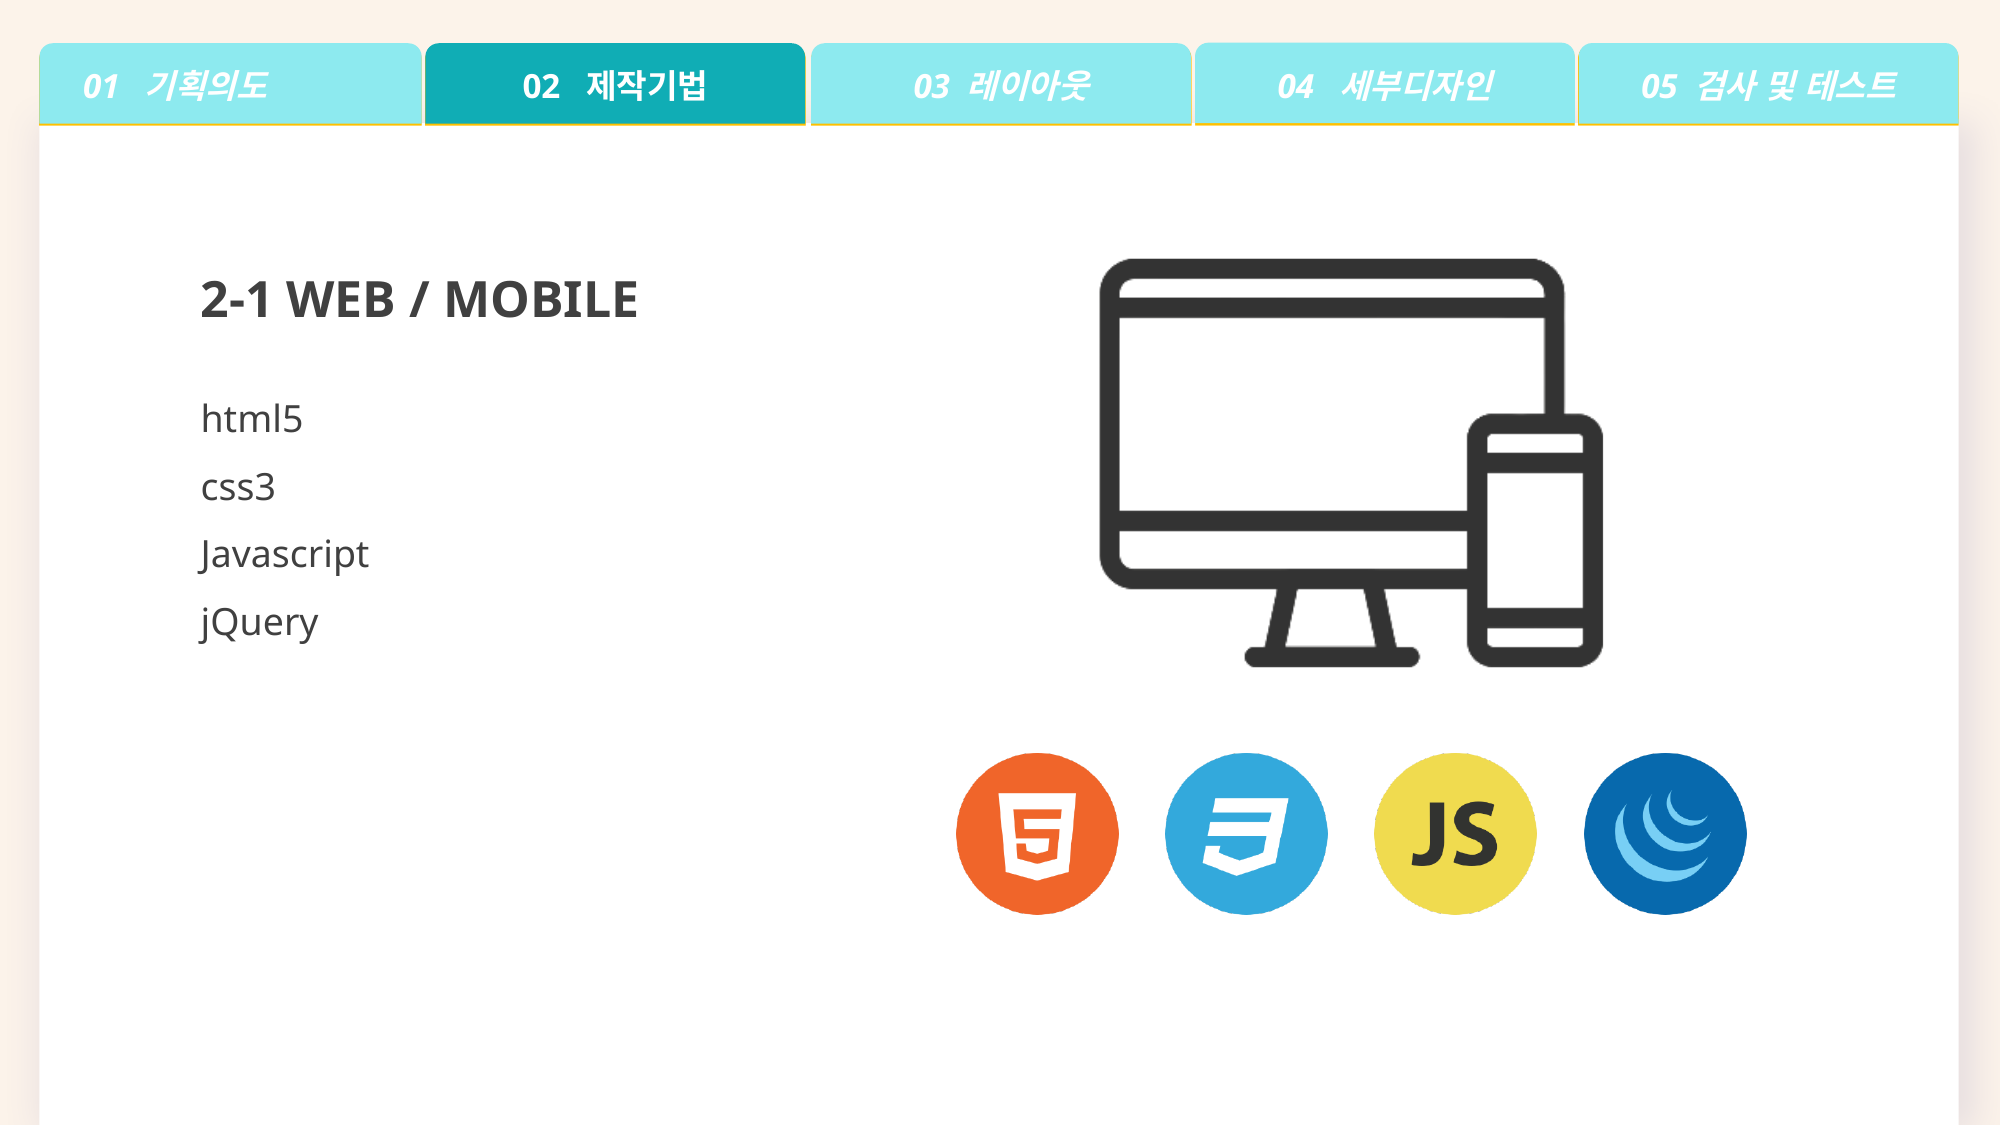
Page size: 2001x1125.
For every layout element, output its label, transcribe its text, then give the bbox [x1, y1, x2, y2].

text_box 04 세부디자인 [1194, 41, 1576, 125]
text_box 01 기획의도 [38, 42, 423, 125]
picture [1051, 218, 1652, 730]
text_box 03 레이아웃 [810, 42, 1192, 125]
text_box 05 검사 및 테스트 [1577, 42, 1960, 125]
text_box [933, 730, 1769, 937]
text_box [38, 122, 1960, 1125]
text_box 02 제작기법 [424, 42, 807, 125]
text_box 2-1 WEB / MOBILE html5 css3 Javascript jQuery [185, 230, 847, 751]
